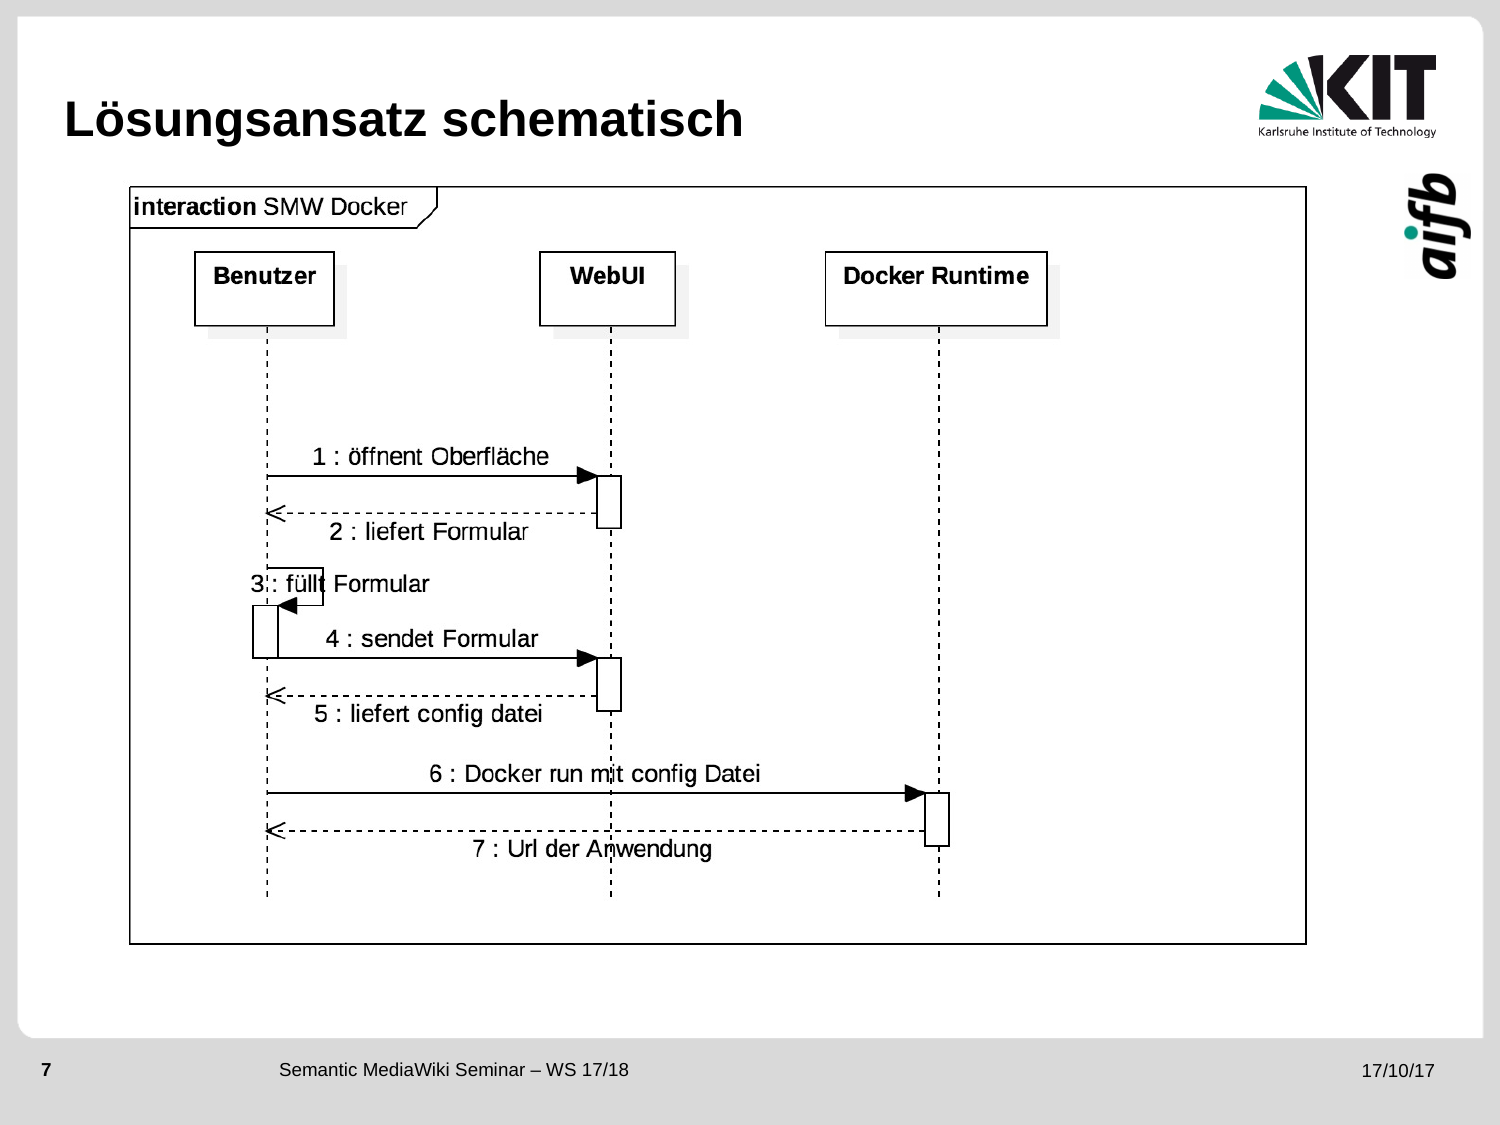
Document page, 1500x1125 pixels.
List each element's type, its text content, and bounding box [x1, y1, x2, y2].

picture [0, 0, 1500, 1125]
title Lösungsansatz schematisch [64, 54, 1198, 147]
footer Semantic MediaWiki Seminar – WS 17/18 [279, 1057, 976, 1117]
